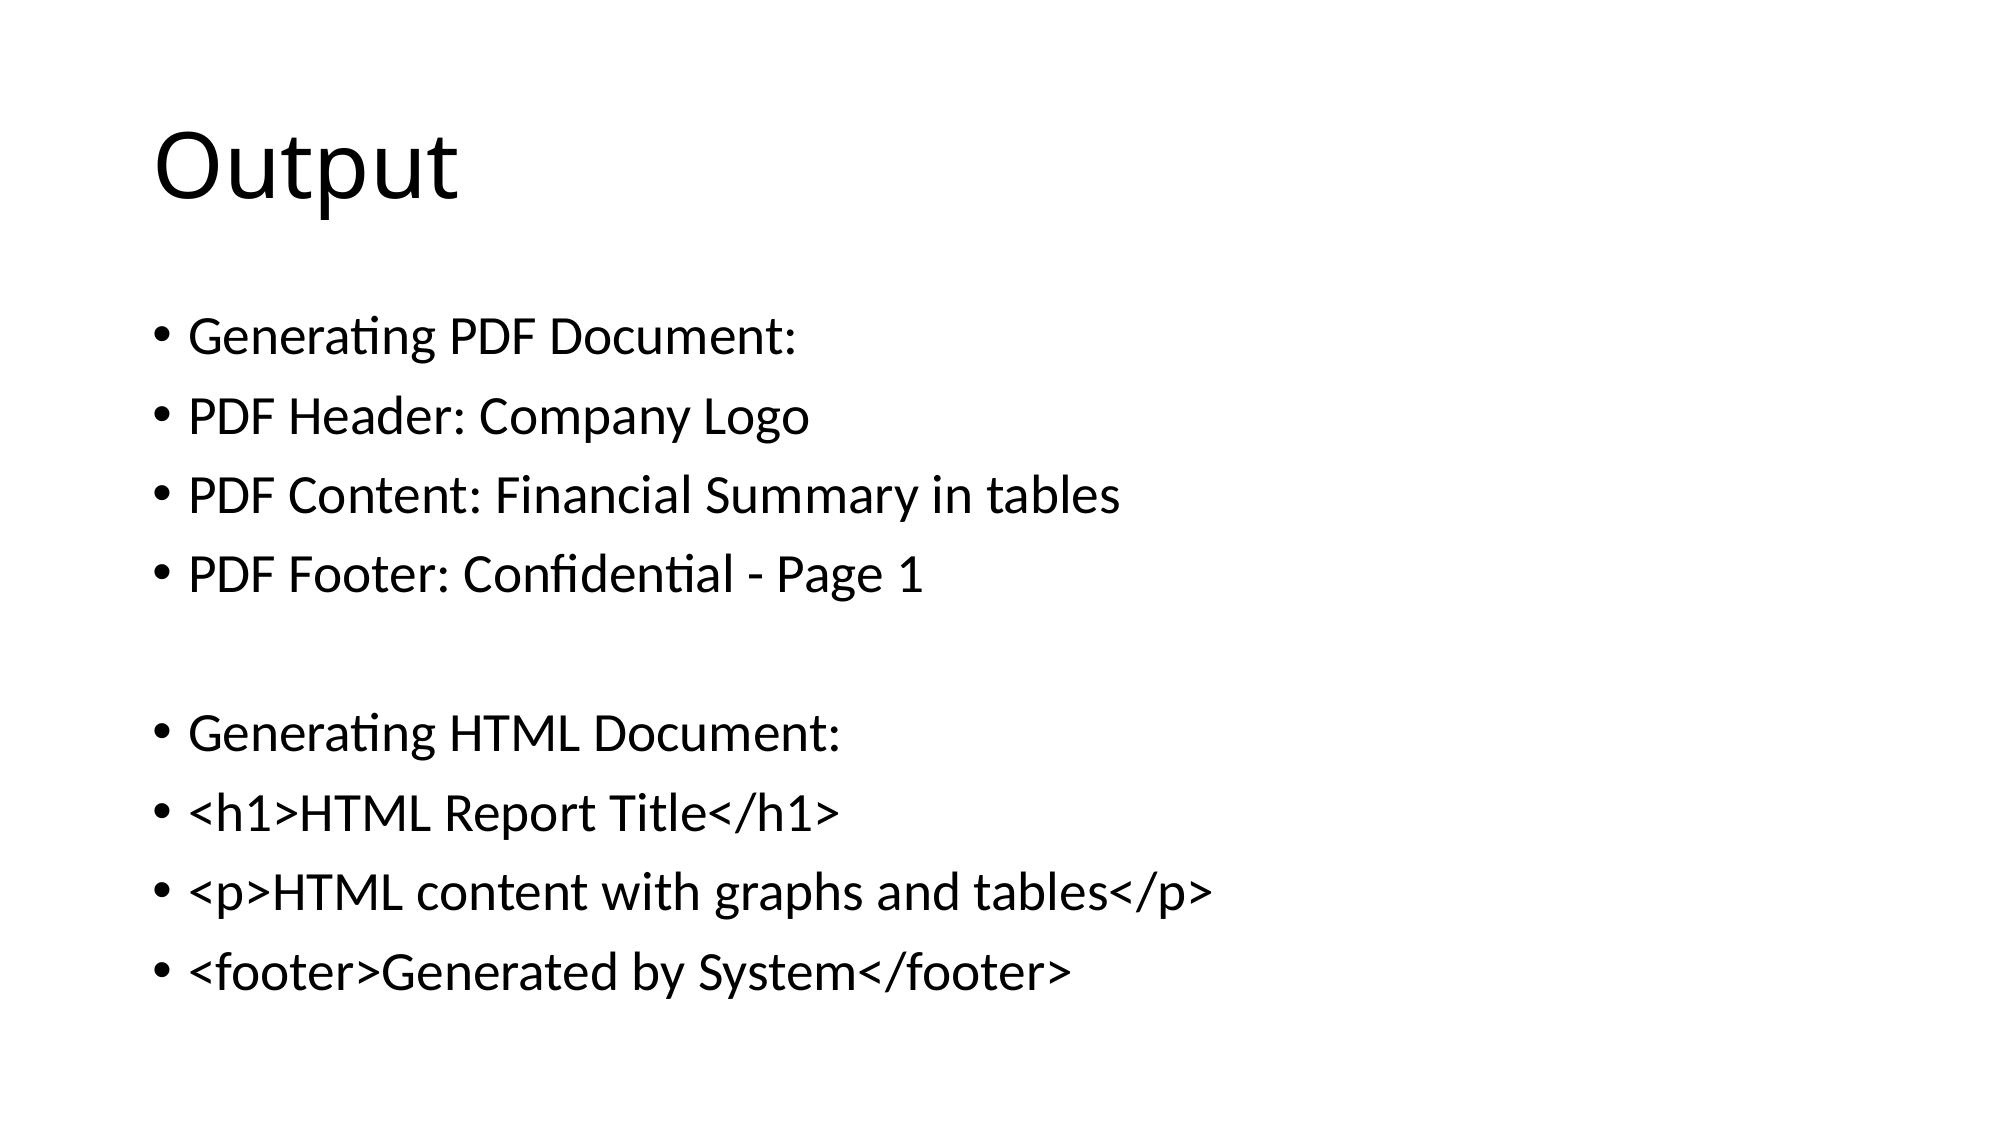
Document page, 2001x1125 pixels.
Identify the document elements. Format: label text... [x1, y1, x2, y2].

list Generating PDF Document: PDF Header: Company Logo PDF Content: Financial Summary in tables PDF Footer: Confidential - Page 1 Generating HTML Document: <h1>HTML Report Title</h1> <p>HTML content with graphs and tables</p> <footer>Generated by System</footer> [137, 299, 1863, 1014]
title Output [137, 59, 1863, 278]
